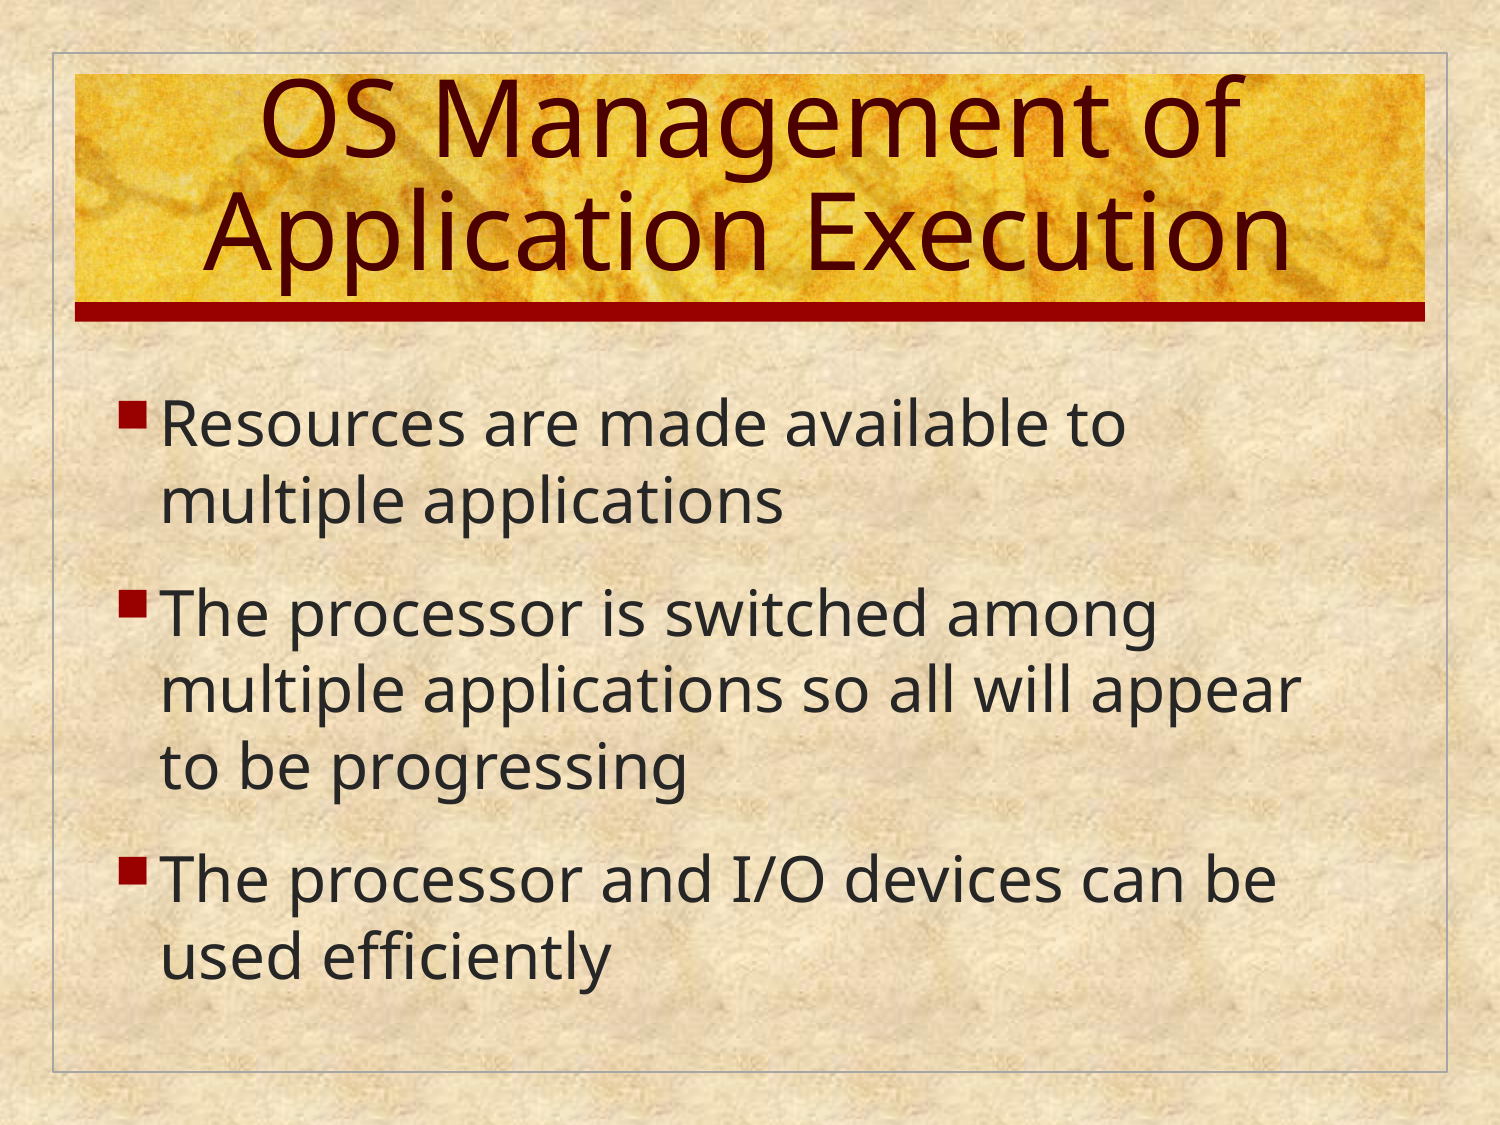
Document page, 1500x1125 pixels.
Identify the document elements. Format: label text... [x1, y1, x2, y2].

title OS Management of Application Execution [108, 74, 1392, 292]
picture [0, 0, 1500, 1125]
list Resources are made available to multiple applications The processor is switched among multiple applications so all will appear to be progressing The processor and I/O devices can be used efficiently [99, 375, 1388, 1000]
